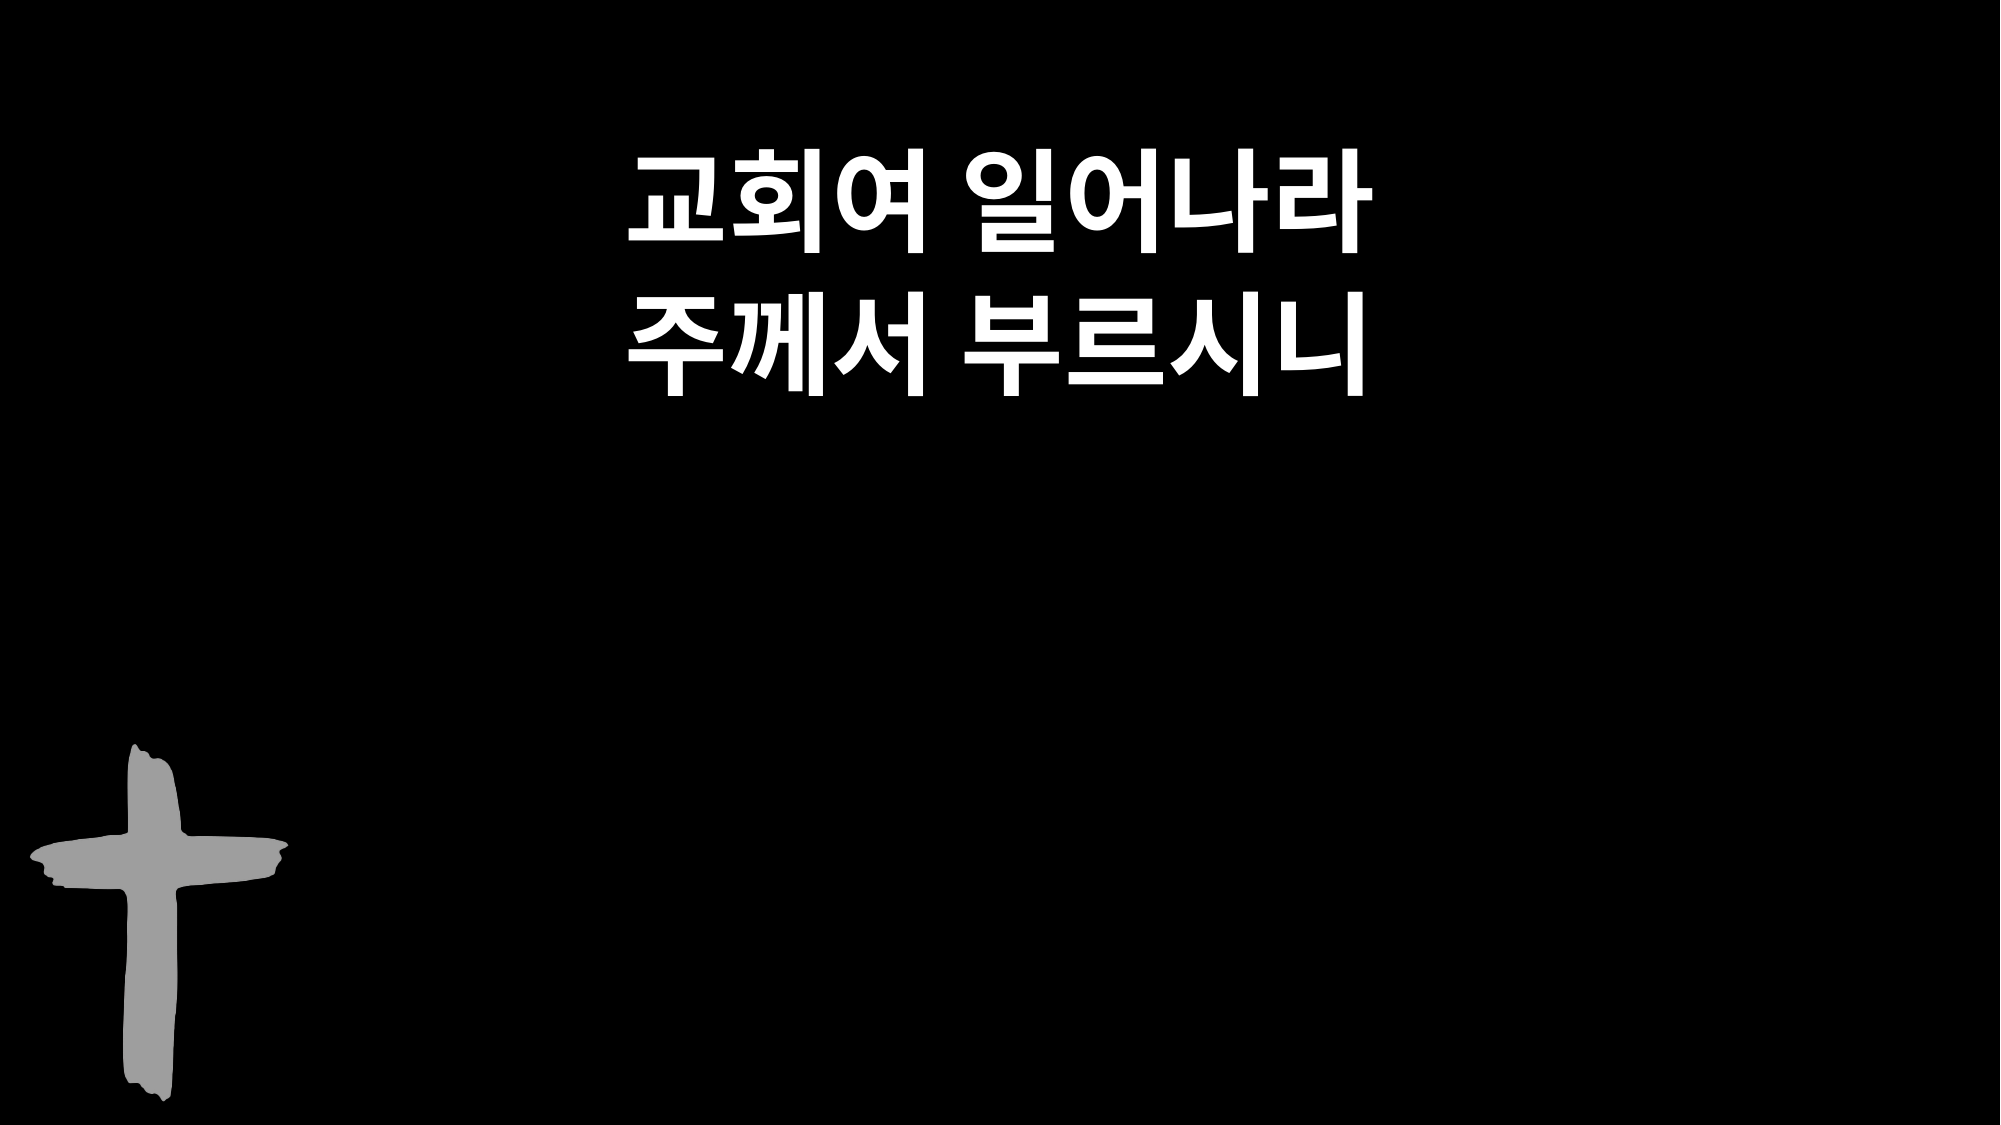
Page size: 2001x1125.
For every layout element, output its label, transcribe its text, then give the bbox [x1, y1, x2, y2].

list 교회여 일어나라 주께서 부르시니 [0, 139, 2000, 456]
picture [29, 743, 289, 1102]
